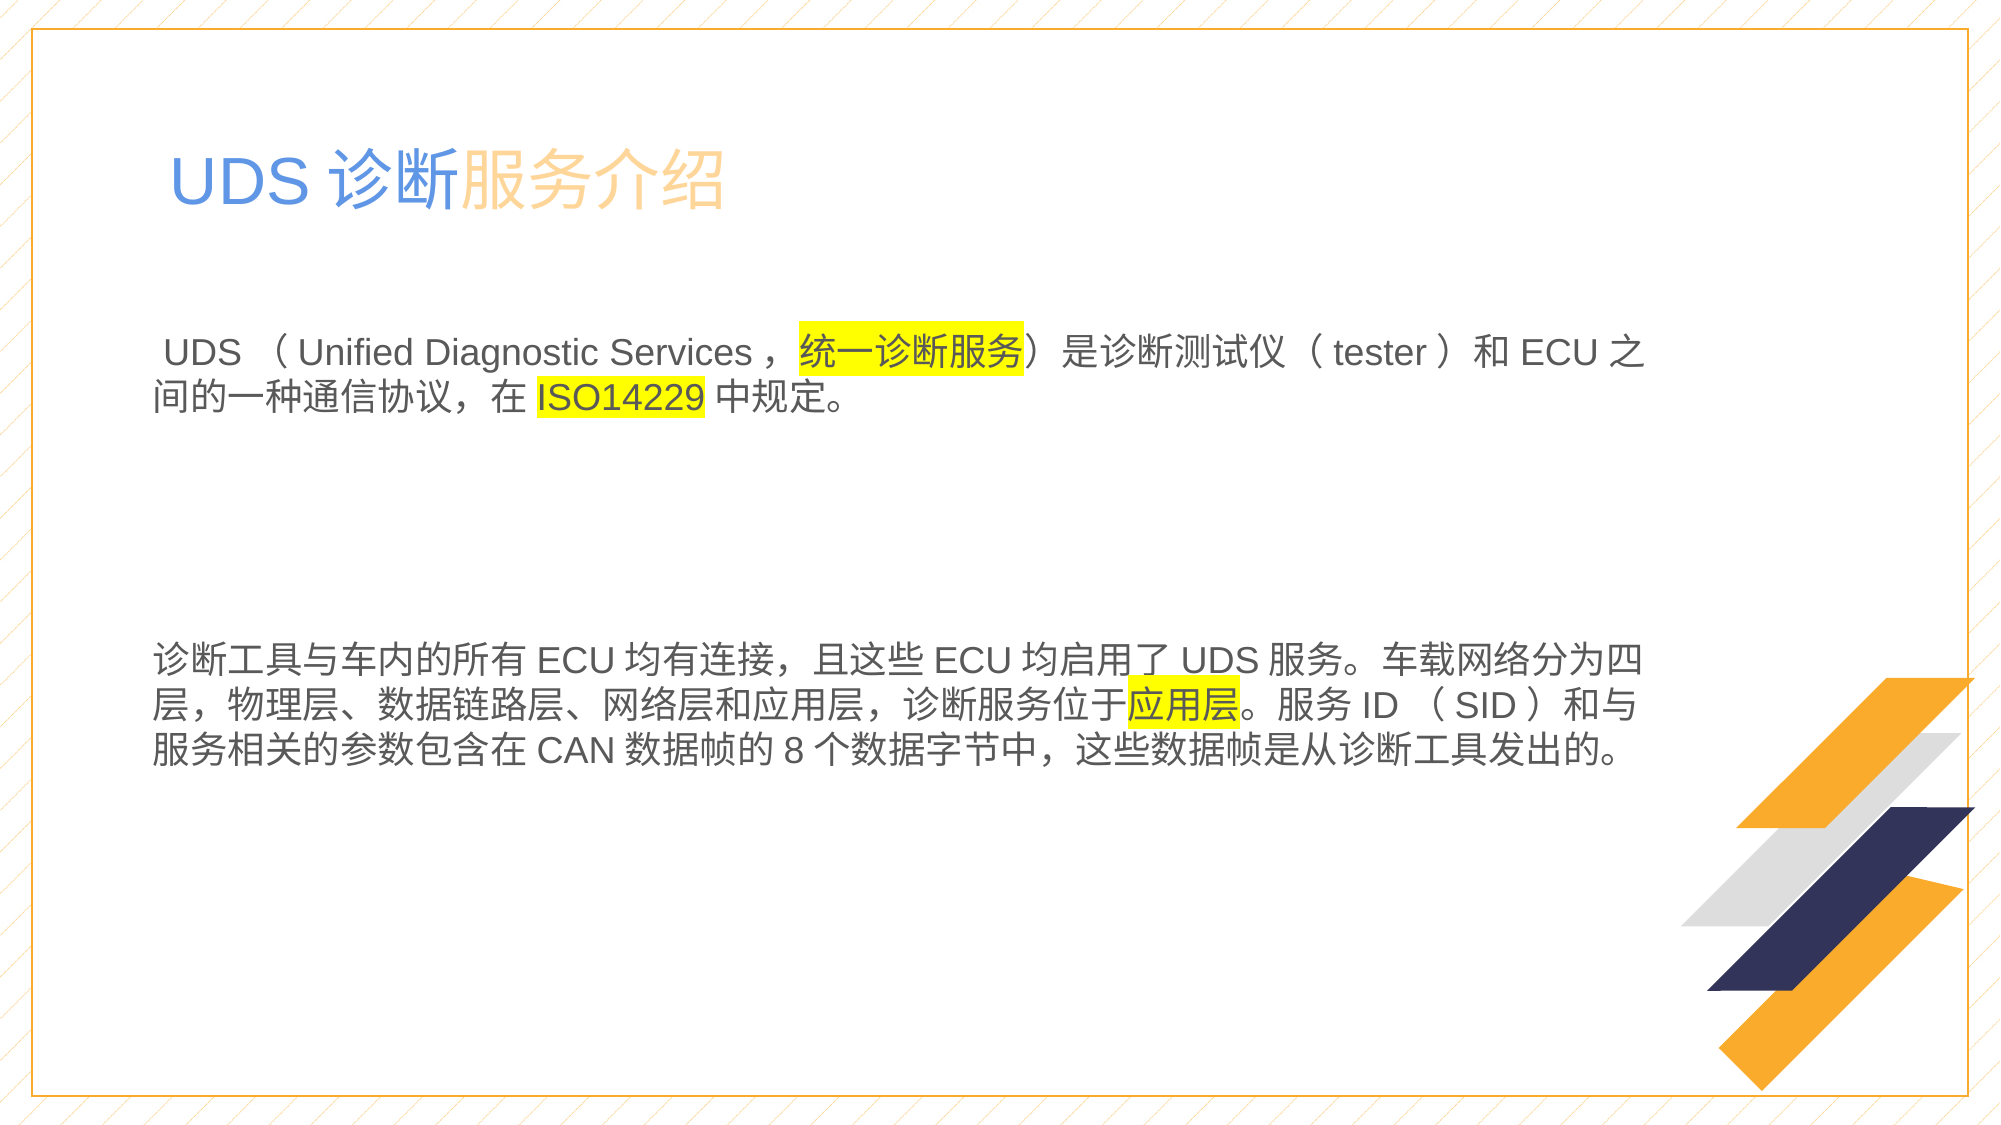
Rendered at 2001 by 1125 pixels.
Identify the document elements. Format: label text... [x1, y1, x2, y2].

text_box UDS诊断服务介绍 [155, 130, 1156, 226]
picture [0, 0, 2000, 1125]
text_box [1717, 875, 1966, 1093]
text_box [1733, 676, 1978, 830]
text_box [1678, 732, 1965, 928]
text_box UDS（Unified Diagnostic Services，统一诊断服务）是诊断测试仪（tester）和ECU之间的一种通信协议，在ISO14229中规定。 诊断工具与车内的所有ECU均有连接，且这些ECU均启用了UDS服务。车载网络分为四层，物理层、数据链路层、网络层和应用层，诊断服务位于应用层。服务ID（SID）和与服务相关的参数包含在CAN数据帧的8个数据字节中，这些数据帧是从诊断工具发出的。 [137, 320, 1689, 846]
text_box [1704, 806, 1978, 992]
